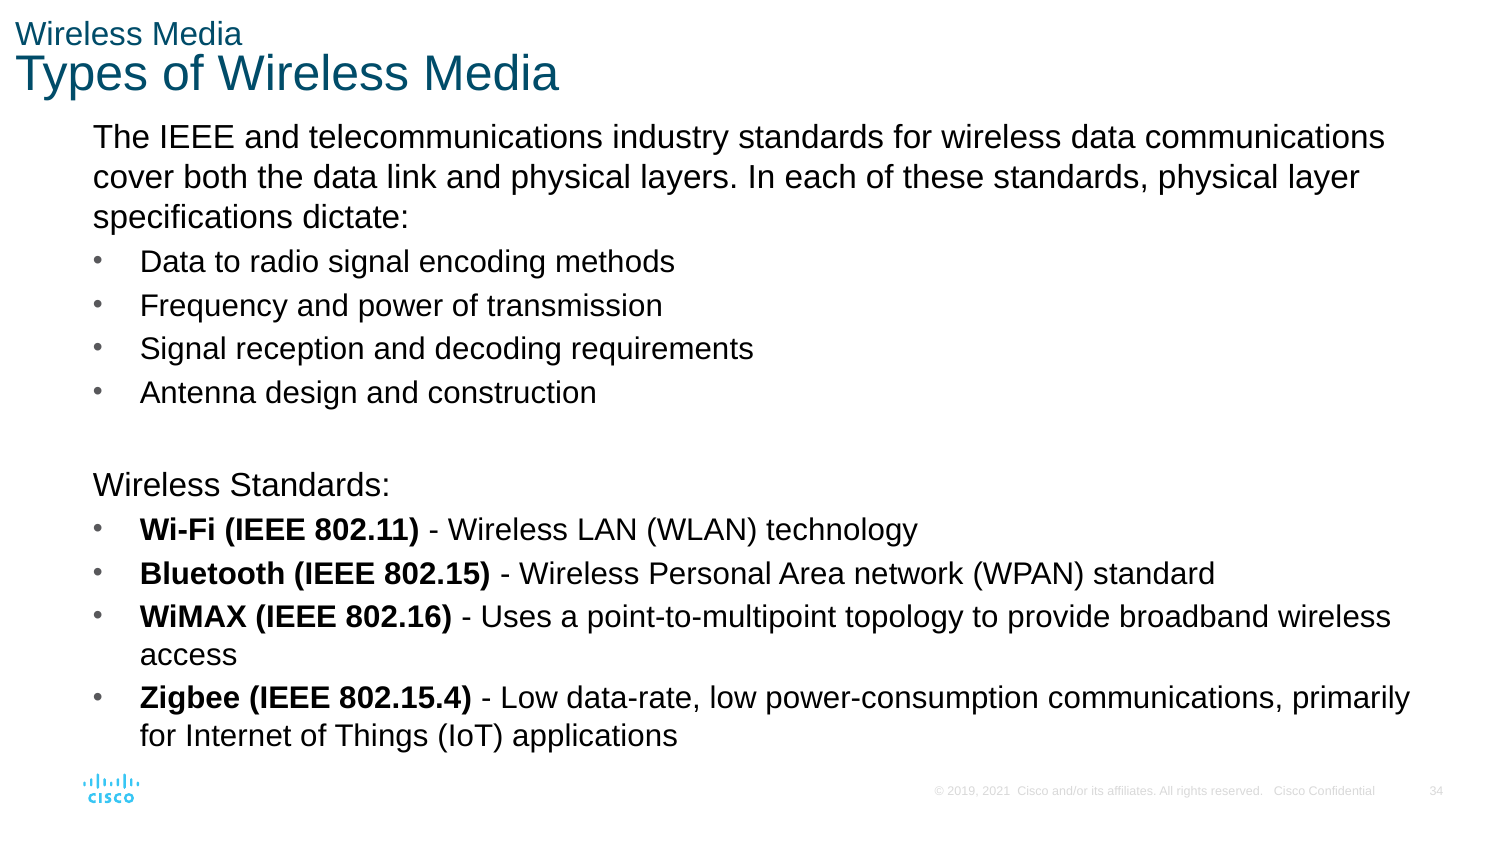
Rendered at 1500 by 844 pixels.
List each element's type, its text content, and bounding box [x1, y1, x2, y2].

list The IEEE and telecommunications industry standards for wireless data communications cover both the data link and physical layers. In each of these standards, physical layer specifications dictate: Data to radio signal encoding methods Frequency and power of transmission Signal reception and decoding requirements Antenna design and construction Wireless Standards: Wi-Fi (IEEE 802.11) - Wireless LAN (WLAN) technology Bluetooth (IEEE 802.15) - Wireless Personal Area network (WPAN) standard WiMAX (IEEE 802.16) - Uses a point-to-multipoint topology to provide broadband wireless access Zigbee (IEEE 802.15.4) - Low data-rate, low power-consumption communications, primarily for Internet of Things (IoT) applications [77, 107, 1460, 780]
title Wireless Media Types of Wireless Media [0, 0, 1369, 121]
